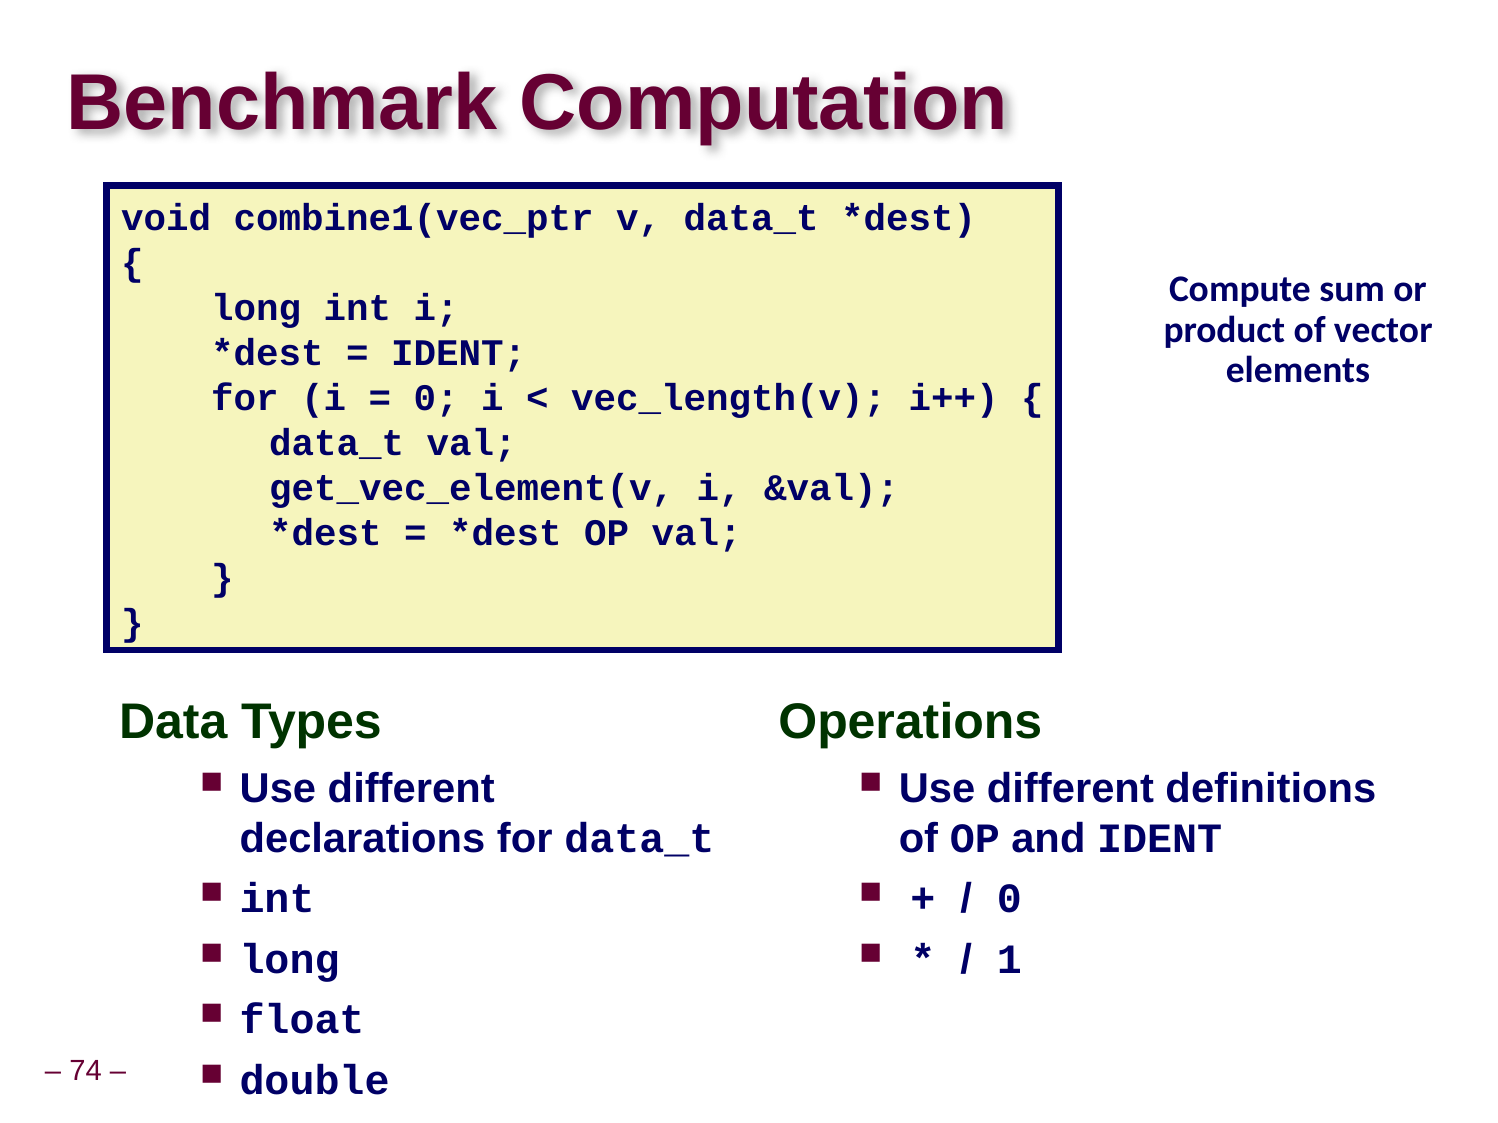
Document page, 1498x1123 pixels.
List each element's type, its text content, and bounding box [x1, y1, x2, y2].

list Operations Use different definitions of OP and IDENT + / 0 * / 1 [763, 686, 1398, 1050]
list Data Types Use different declarations for data_t int long float double [104, 686, 739, 1050]
title Benchmark Computation [66, 40, 1495, 169]
text_box void combine1(vec_ptr v, data_t *dest) { long int i; *dest = IDENT; for (i = 0; i < vec_length(v); i++) { data_t val; get_vec_element(v, i, &val); *dest = *dest OP val; } } [106, 185, 1059, 650]
text_box Compute sum or product of vector elements [1098, 262, 1498, 399]
